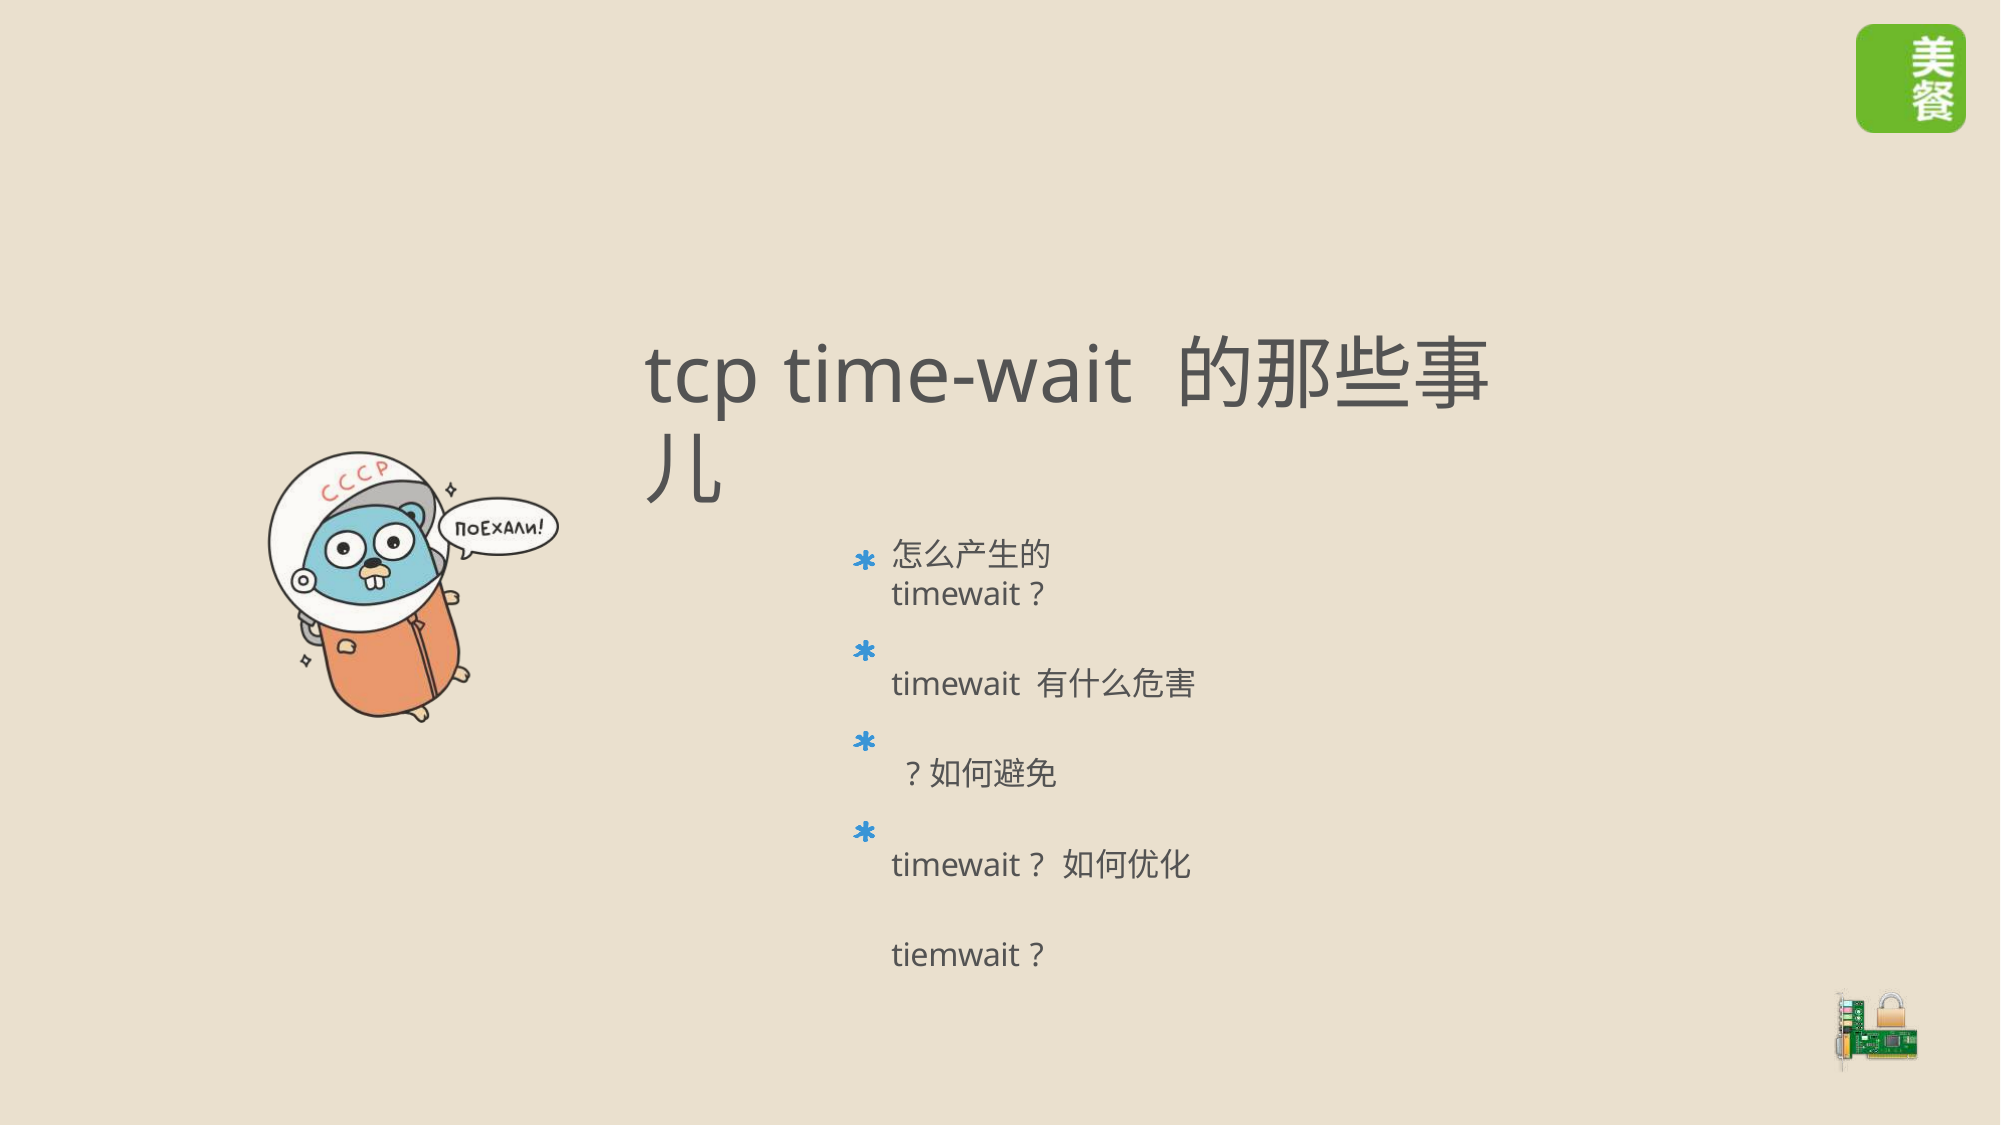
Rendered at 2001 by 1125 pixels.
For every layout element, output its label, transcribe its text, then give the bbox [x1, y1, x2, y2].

title tcp time-wait 的那些事⼉ [642, 321, 1563, 514]
text_box 怎么产⽣的 timewait ? timewait 有什么危害 ?如何避免 timewait ? 如何优化 tiemwait ? [889, 532, 1218, 973]
picture [222, 388, 571, 737]
picture [853, 730, 875, 751]
picture [853, 640, 875, 661]
picture [853, 550, 875, 570]
picture [1856, 24, 1966, 133]
picture [1833, 988, 1919, 1073]
picture [853, 821, 875, 842]
